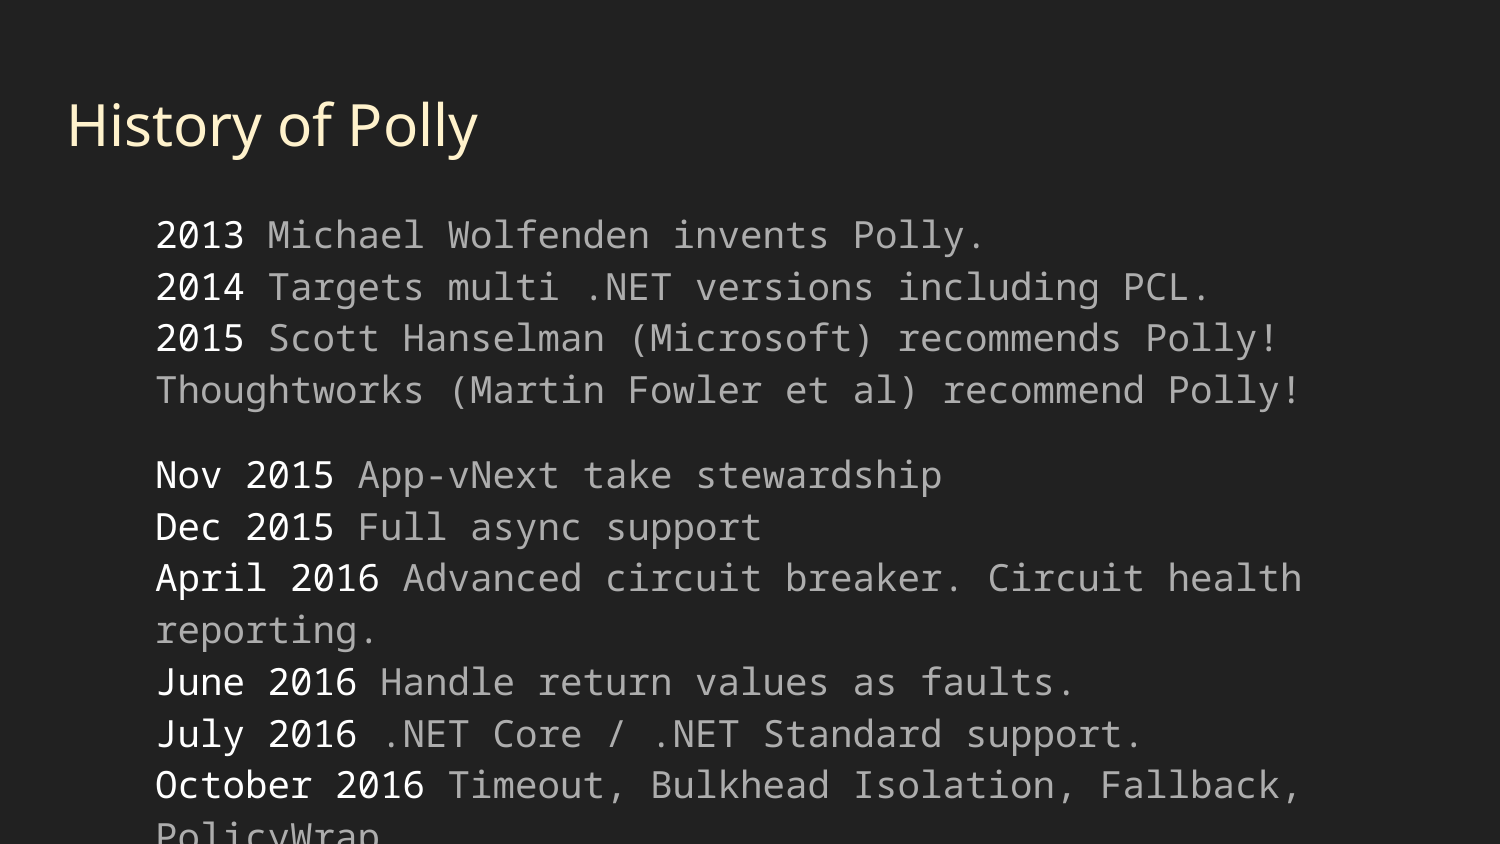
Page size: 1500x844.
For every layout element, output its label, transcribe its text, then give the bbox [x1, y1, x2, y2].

list 2013 Michael Wolfenden invents Polly. 2014 Targets multi .NET versions including PCL. 2015 Scott Hanselman (Microsoft) recommends Polly! Thoughtworks (Martin Fowler et al) recommend Polly! Nov 2015 App-vNext take stewardship Dec 2015 Full async support April 2016 Advanced circuit breaker. Circuit health reporting. June 2016 Handle return values as faults. July 2016 .NET Core / .NET Standard support. October 2016 Timeout, Bulkhead Isolation, Fallback, PolicyWrap 2017 Mutable context with executions, PolicyRegistry [140, 189, 1449, 750]
title History of Polly [51, 72, 1449, 167]
